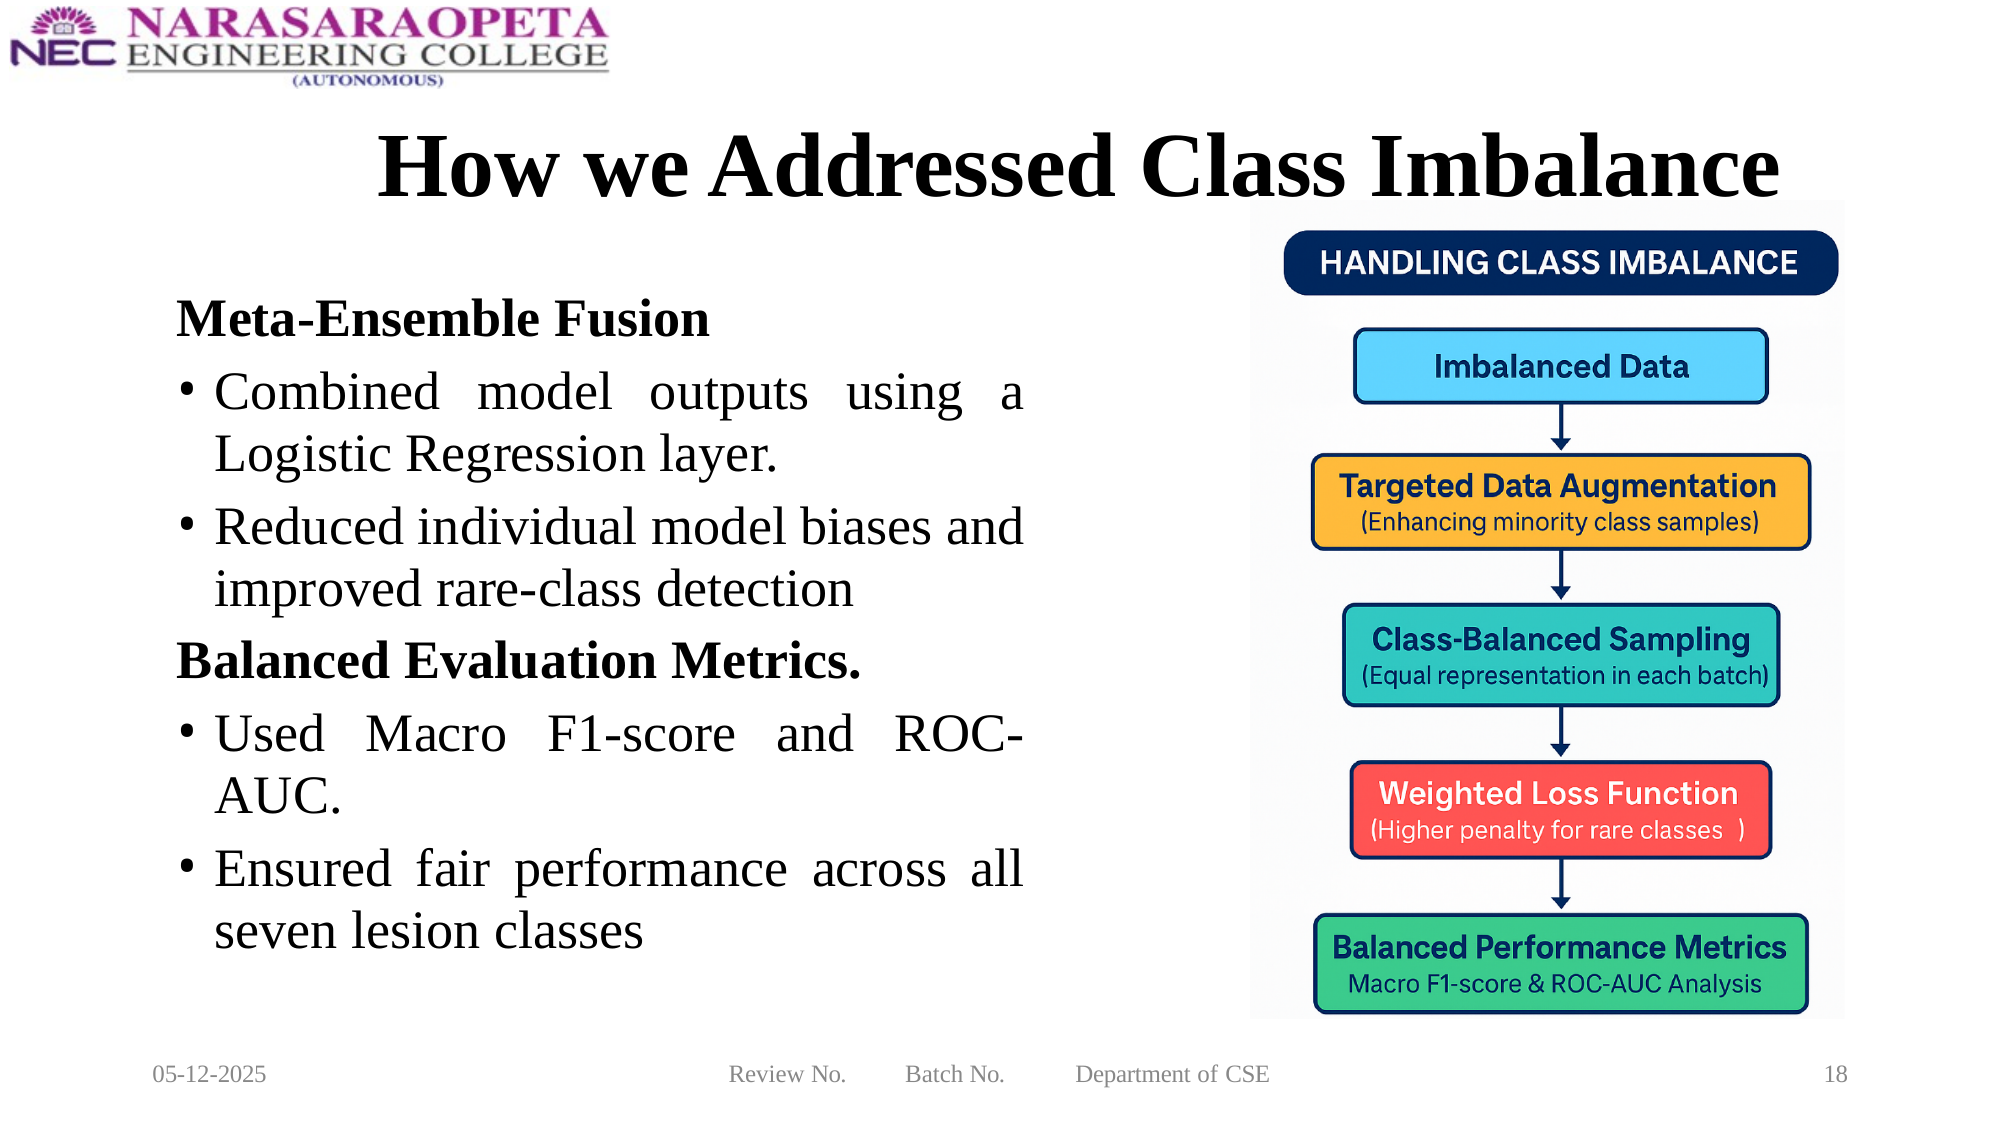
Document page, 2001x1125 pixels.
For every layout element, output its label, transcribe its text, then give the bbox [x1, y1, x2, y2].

text_box Review No. [726, 1058, 851, 1088]
title How we Addressed Class Imbalance [0, 62, 1975, 294]
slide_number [150, 1058, 272, 1125]
picture [9, 6, 611, 62]
slide_number 18 [1821, 1058, 1857, 1125]
text_box Meta-Ensemble Fusion Combined model outputs using a Logistic Regression layer. Reduced individual model biases and improved rare-class detection Balanced Evaluation Metrics. Used Macro F1-score and ROC-AUC. Ensured fair performance across all seven lesion classes [174, 275, 1074, 1033]
text_box Department of CSE [1073, 1058, 1274, 1088]
footer Batch No. [903, 1058, 1009, 1125]
picture [1249, 199, 1845, 1020]
